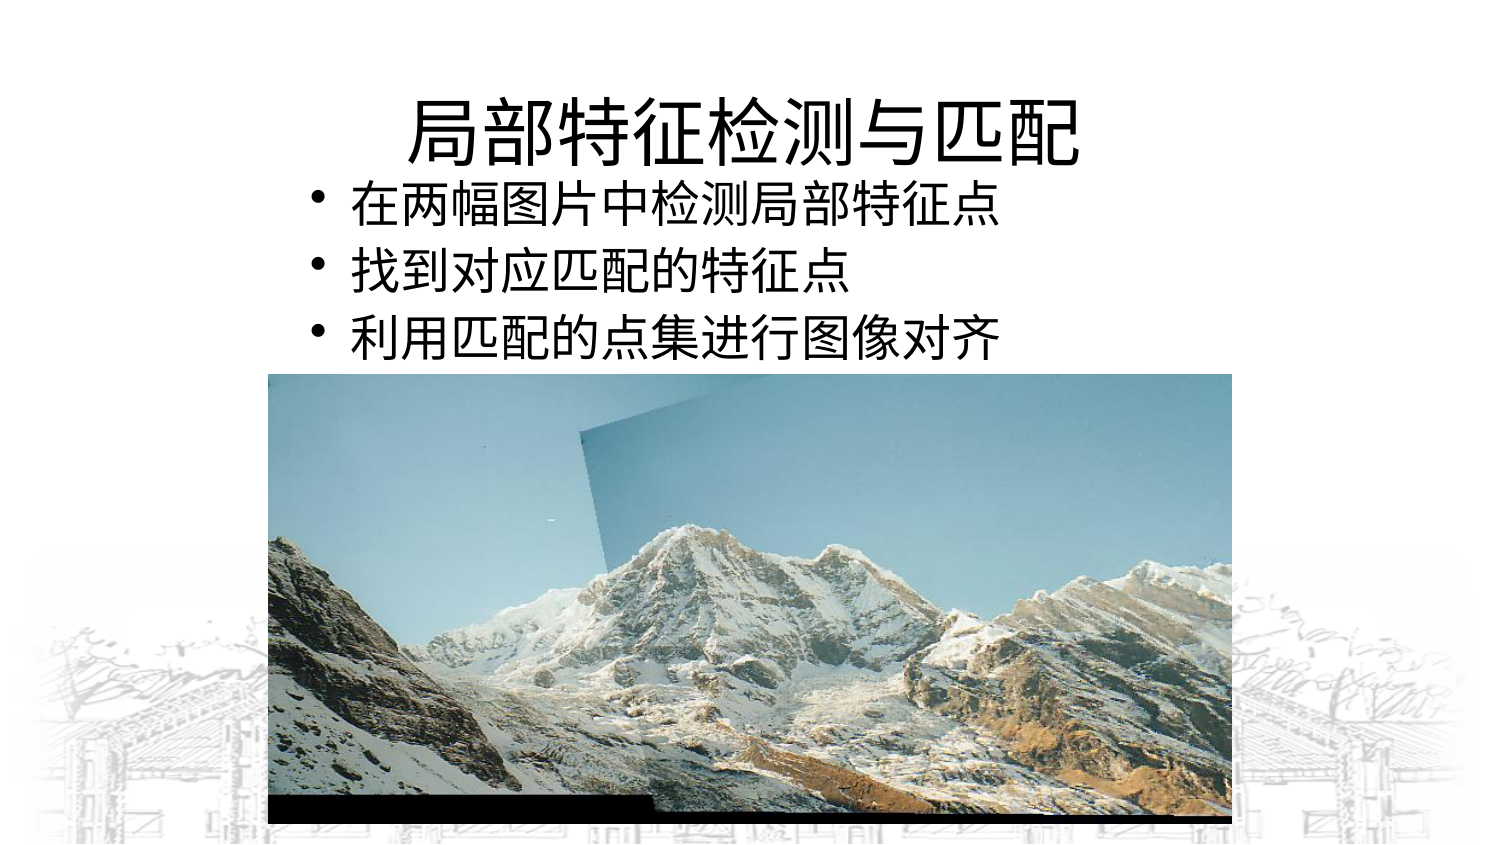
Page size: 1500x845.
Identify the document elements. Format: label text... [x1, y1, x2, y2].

text_box 局部特征检测与匹配 [240, 73, 1247, 188]
text_box 在两幅图片中检测局部特征点 找到对应匹配的特征点 利用匹配的点集进行图像对齐 [295, 183, 1302, 374]
picture [0, 374, 1500, 844]
